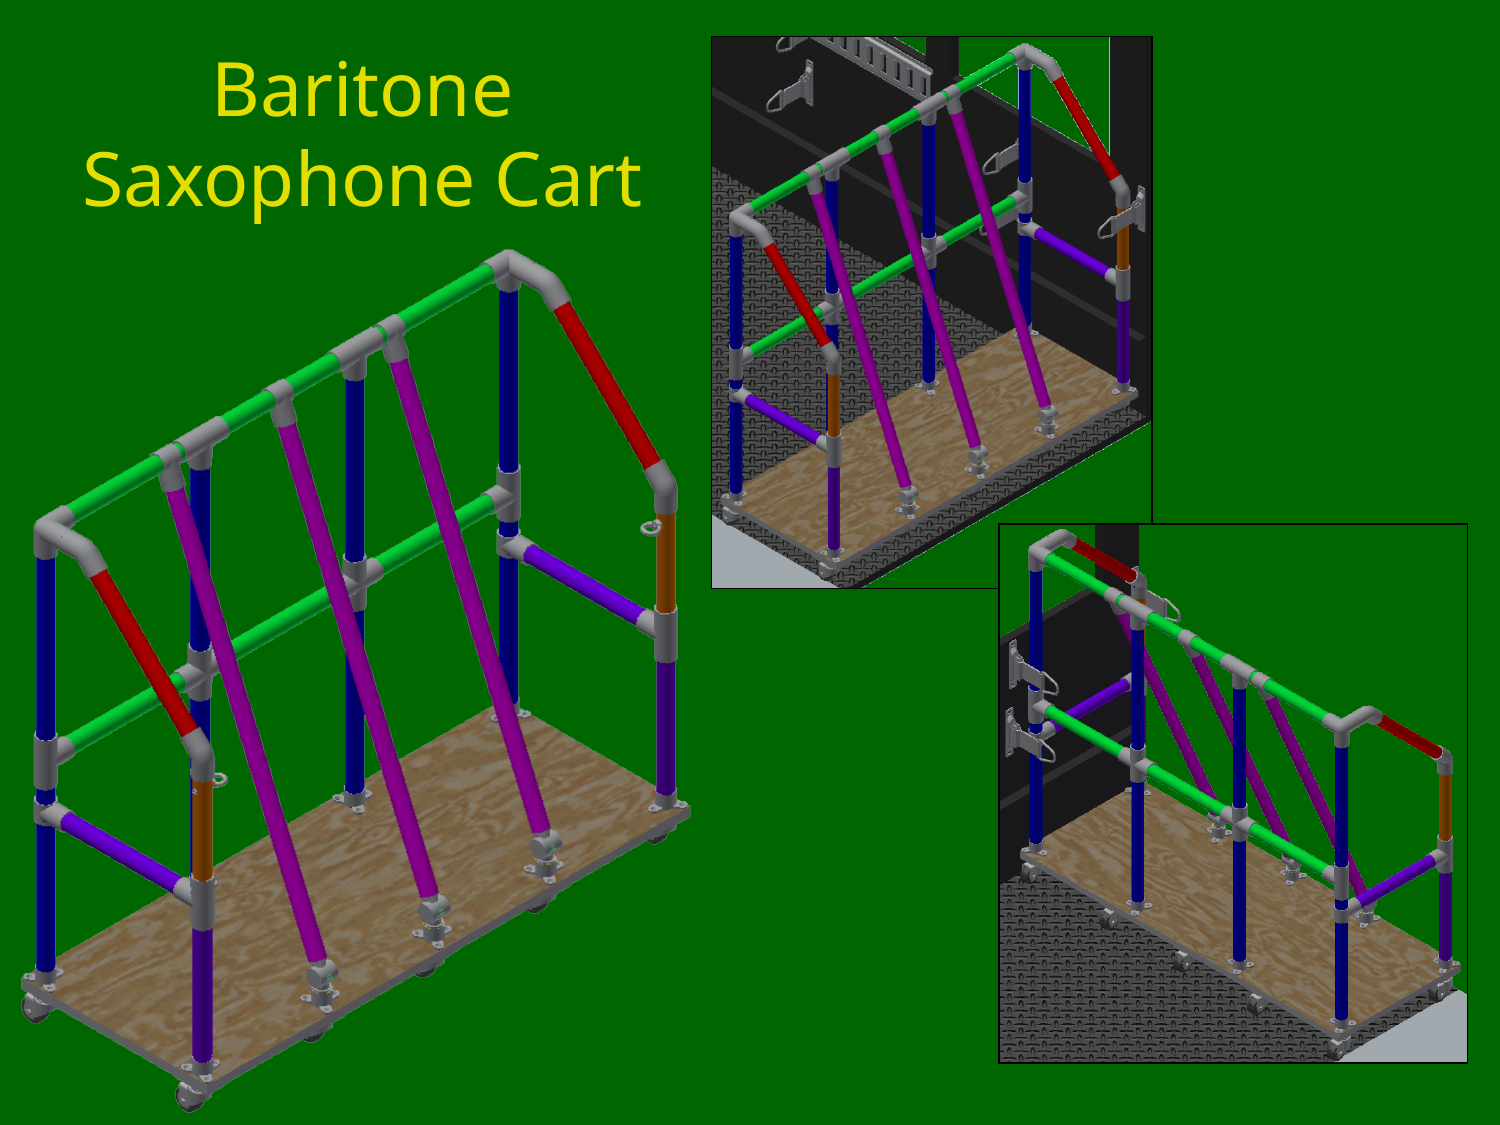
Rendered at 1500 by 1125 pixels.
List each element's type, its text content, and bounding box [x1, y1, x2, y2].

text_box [999, 524, 1467, 1063]
title Baritone Saxophone Cart [24, 37, 700, 216]
picture [0, 37, 1152, 1125]
